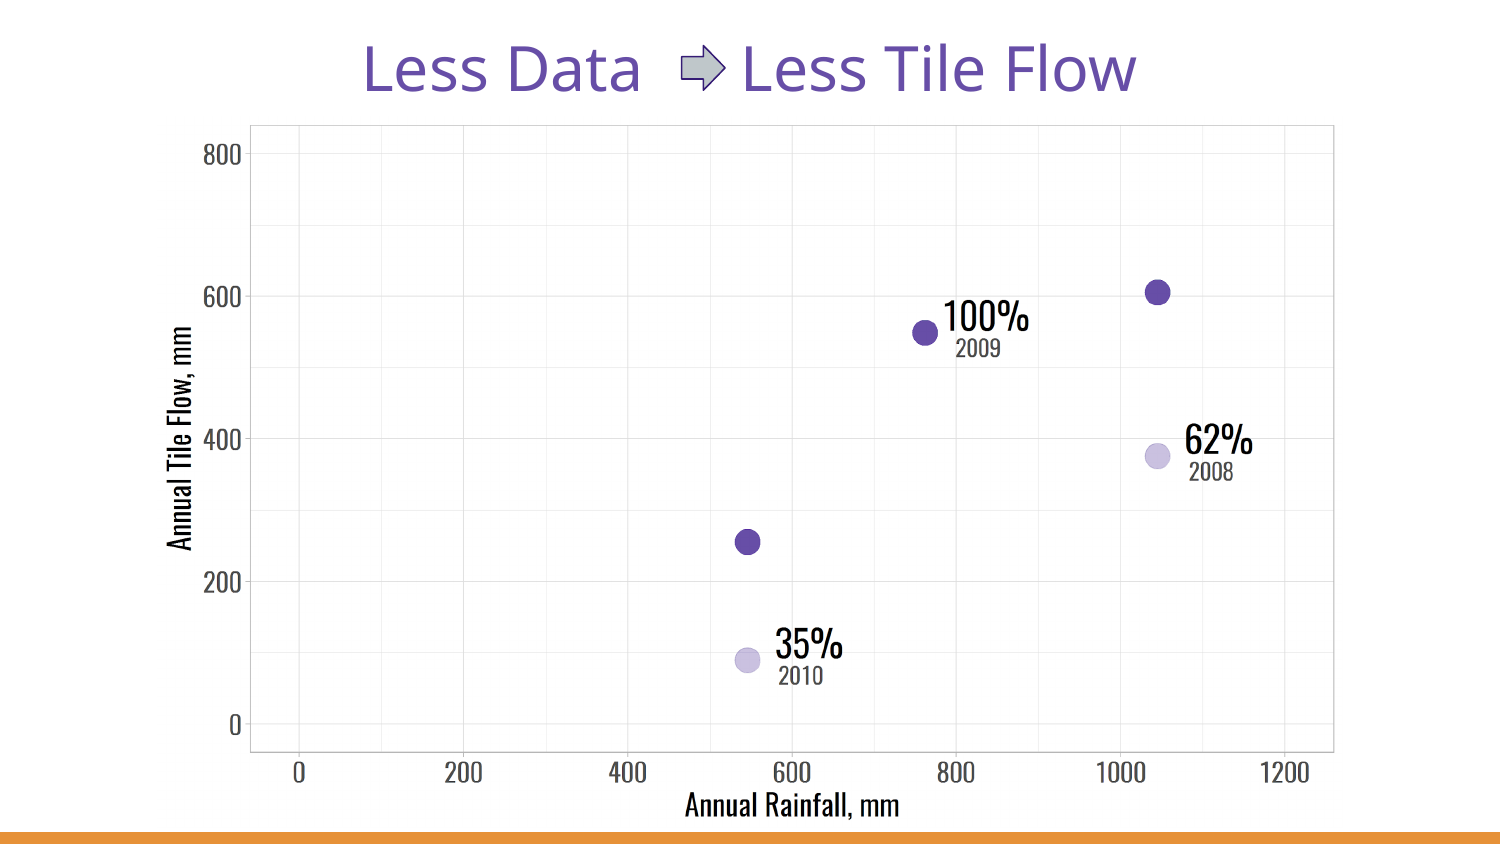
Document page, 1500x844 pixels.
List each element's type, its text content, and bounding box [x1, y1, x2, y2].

title Less Data Less Tile Flow [51, 14, 1449, 122]
text_box [681, 45, 726, 91]
picture [156, 115, 1344, 828]
